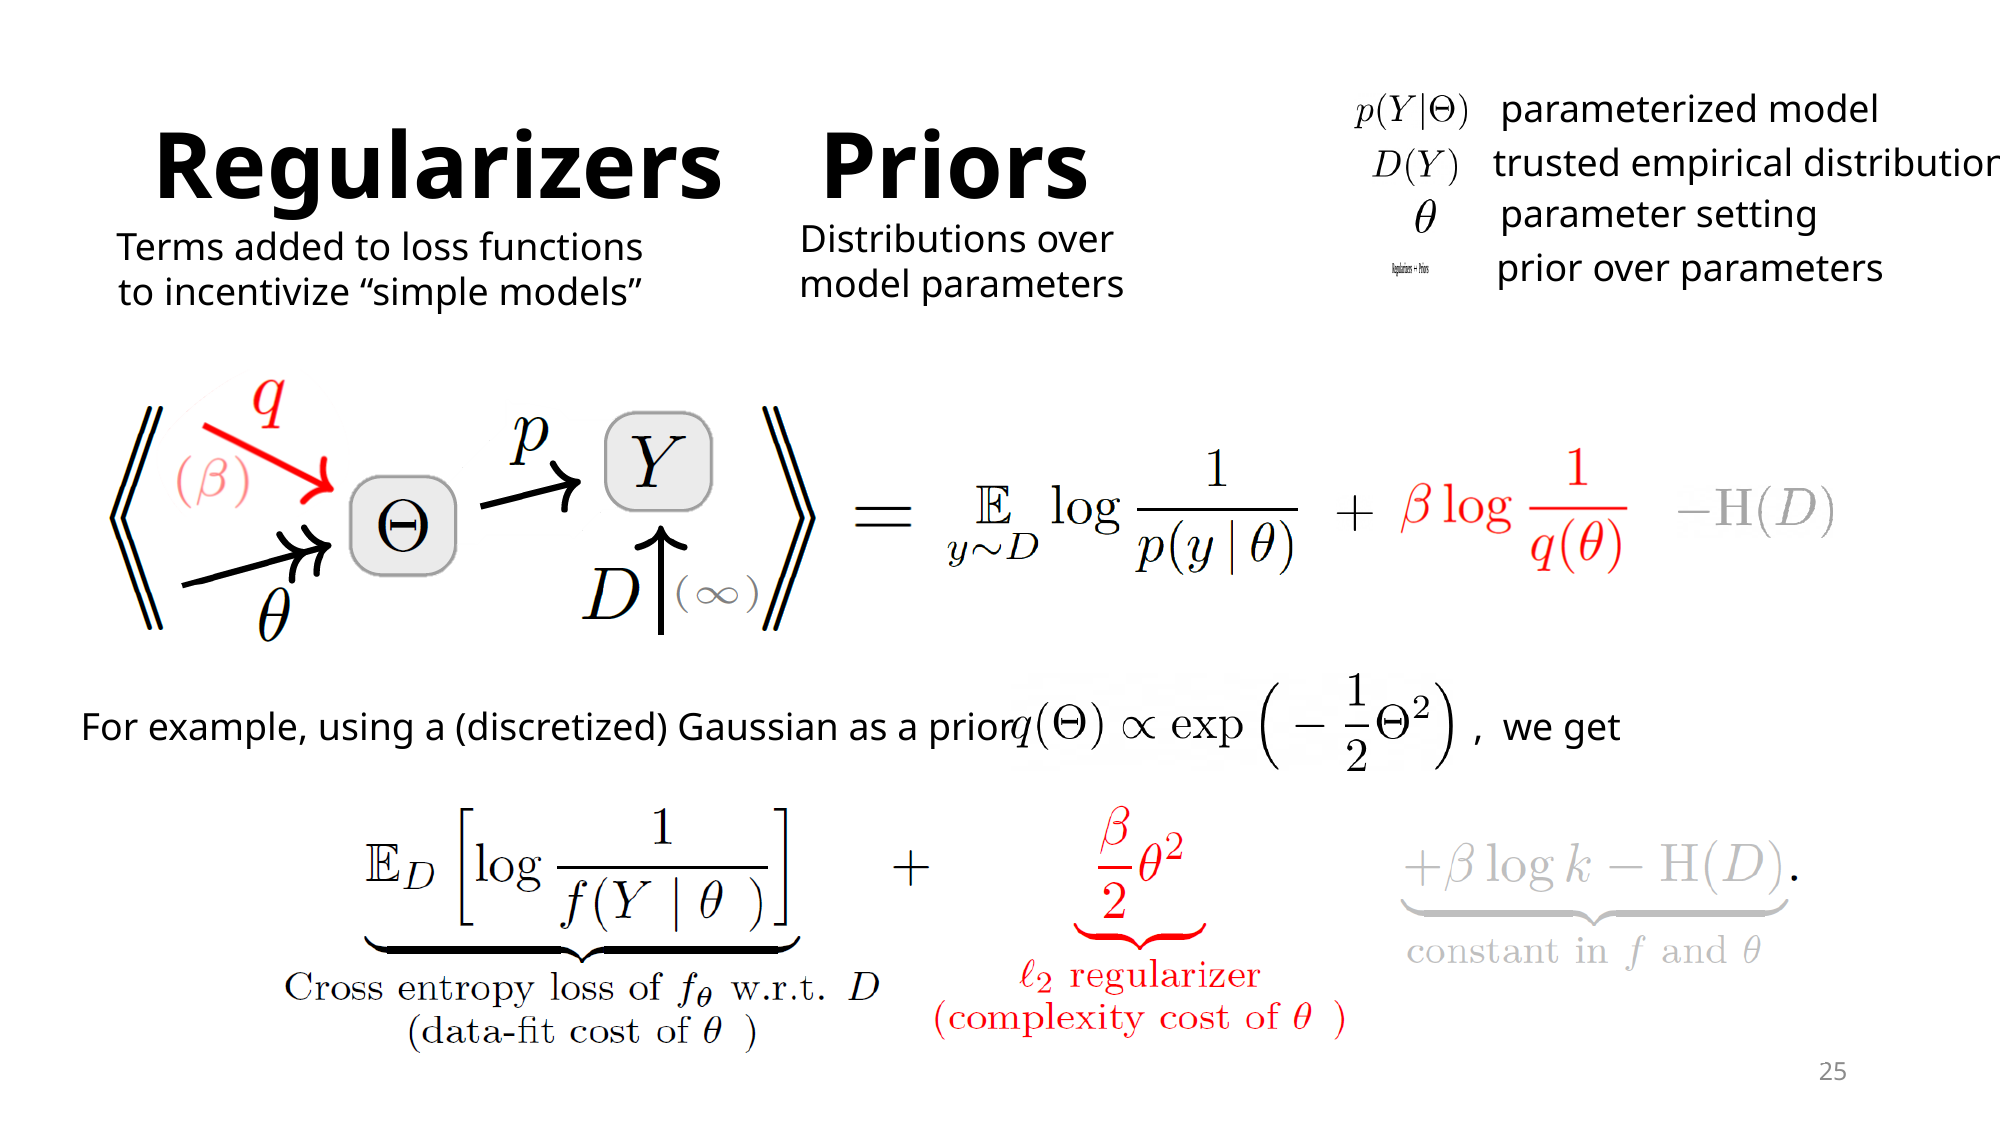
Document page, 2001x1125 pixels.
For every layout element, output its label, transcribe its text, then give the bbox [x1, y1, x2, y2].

picture [940, 446, 1316, 582]
picture [1011, 673, 1453, 771]
picture [1677, 485, 1833, 538]
slide_number 25 [1412, 1042, 1863, 1103]
text_box parameter setting [1485, 182, 1834, 243]
picture [1415, 199, 1436, 233]
text_box , we get [1458, 695, 1636, 756]
picture [1372, 148, 1457, 186]
text_box parameterized model [1485, 77, 1895, 131]
text_box Terms added to loss functions to incentivize “simple models” [101, 215, 659, 320]
picture [104, 369, 822, 657]
picture [1395, 445, 1642, 581]
text_box Distributions over model parameters [784, 207, 1140, 313]
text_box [285, 793, 1825, 1063]
picture [1354, 93, 1468, 130]
picture [1390, 249, 1461, 287]
text_box prior over parameters [1481, 236, 1900, 297]
picture [1336, 495, 1373, 531]
text_box For example, using a (discretized) Gaussian as a prior [65, 695, 1011, 755]
picture [843, 480, 926, 548]
text_box trusted empirical distribution [1478, 131, 2000, 192]
